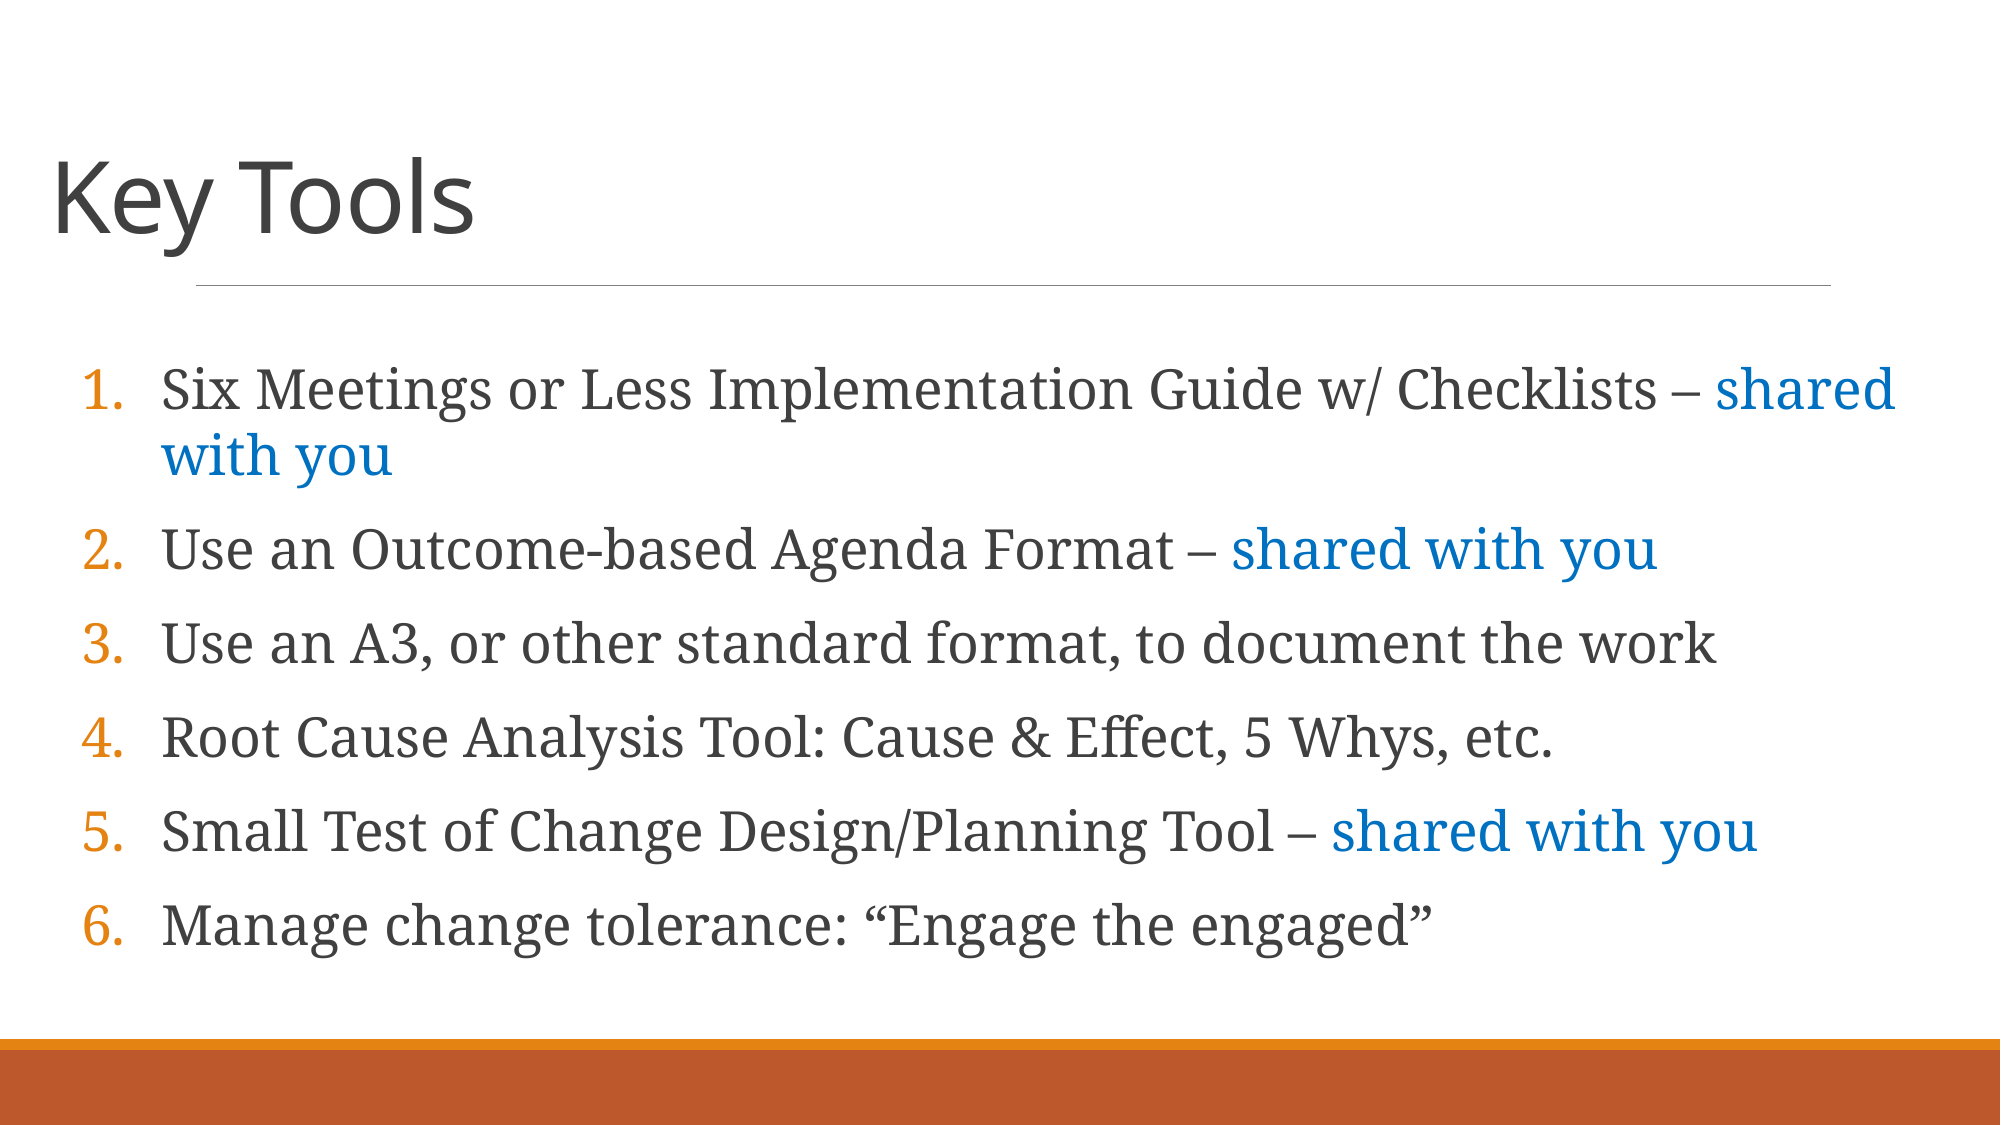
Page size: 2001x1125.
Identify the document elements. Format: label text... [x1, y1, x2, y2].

list Six Meetings or Less Implementation Guide w/ Checklists – shared with you Use an Outcome-based Agenda Format – shared with you Use an A3, or other standard format, to document the work Root Cause Analysis Tool: Cause & Effect, 5 Whys, etc. Small Test of Change Design/Planning Tool – shared with you Manage change tolerance: “Engage the engaged” [81, 346, 1956, 970]
title Key Tools [34, 43, 1760, 262]
